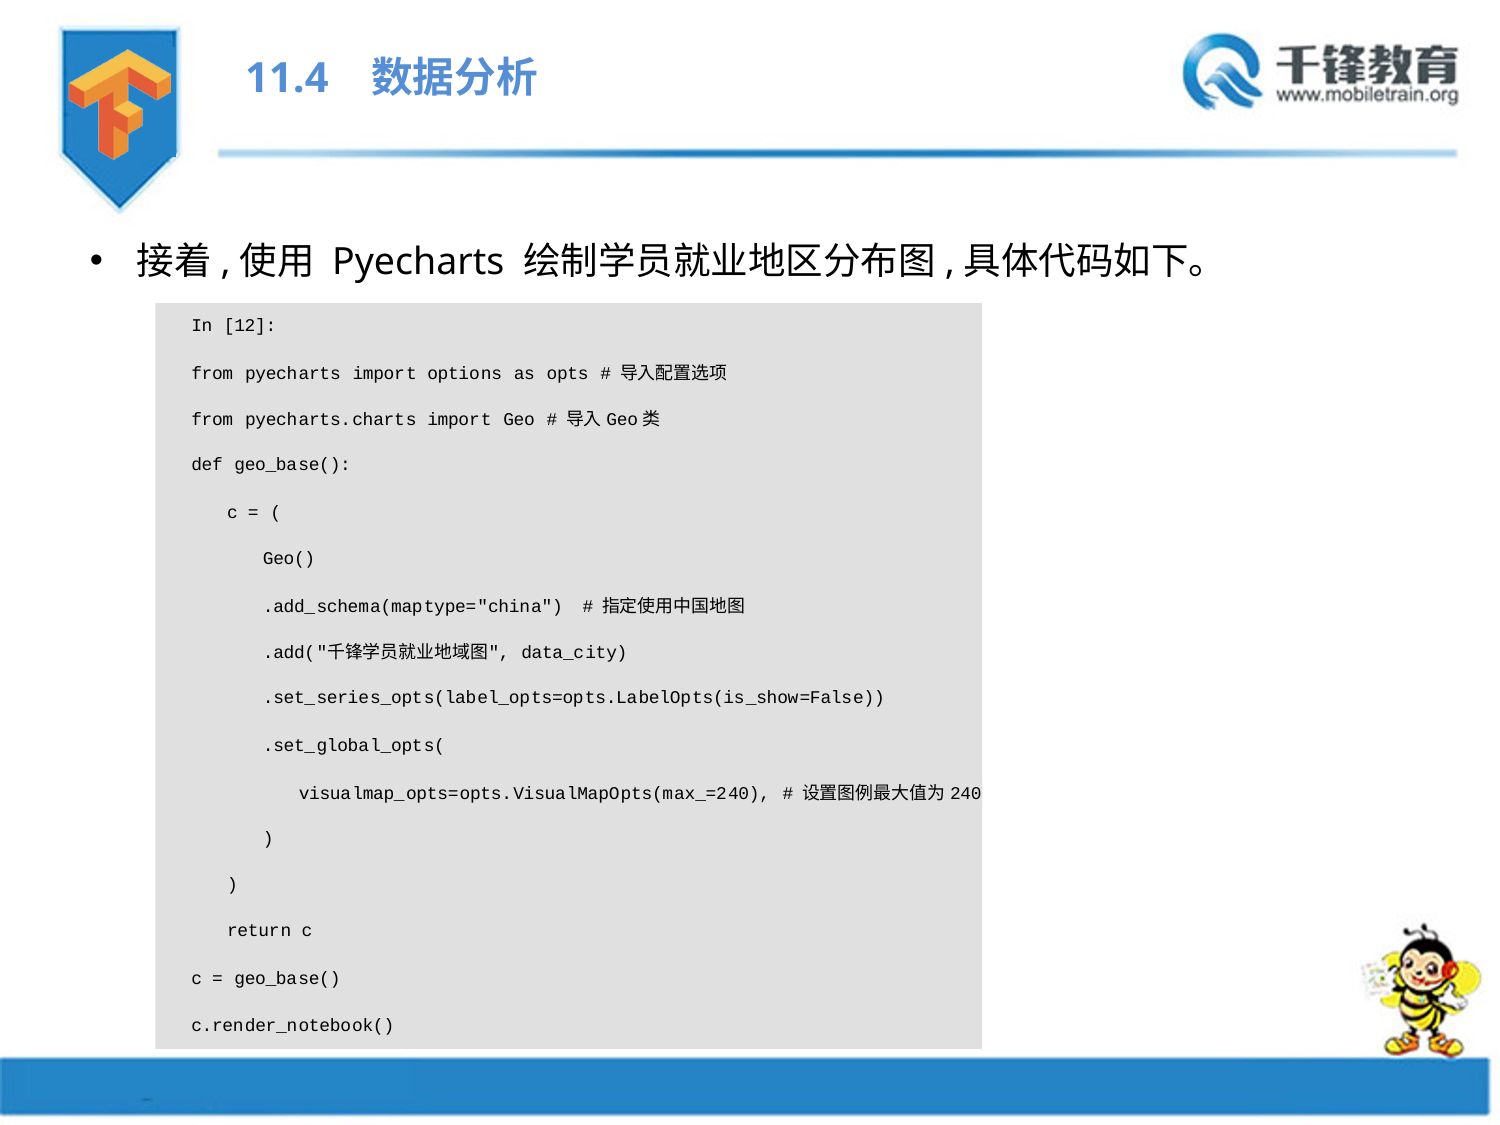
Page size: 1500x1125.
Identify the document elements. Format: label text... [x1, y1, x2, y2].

picture [0, 0, 1500, 1125]
text_box 11.4 数据分析 [230, 29, 1069, 122]
text_box 接着,使用 Pyecharts 绘制学员就业地区分布图,具体代码如下。 [0, 206, 1496, 290]
